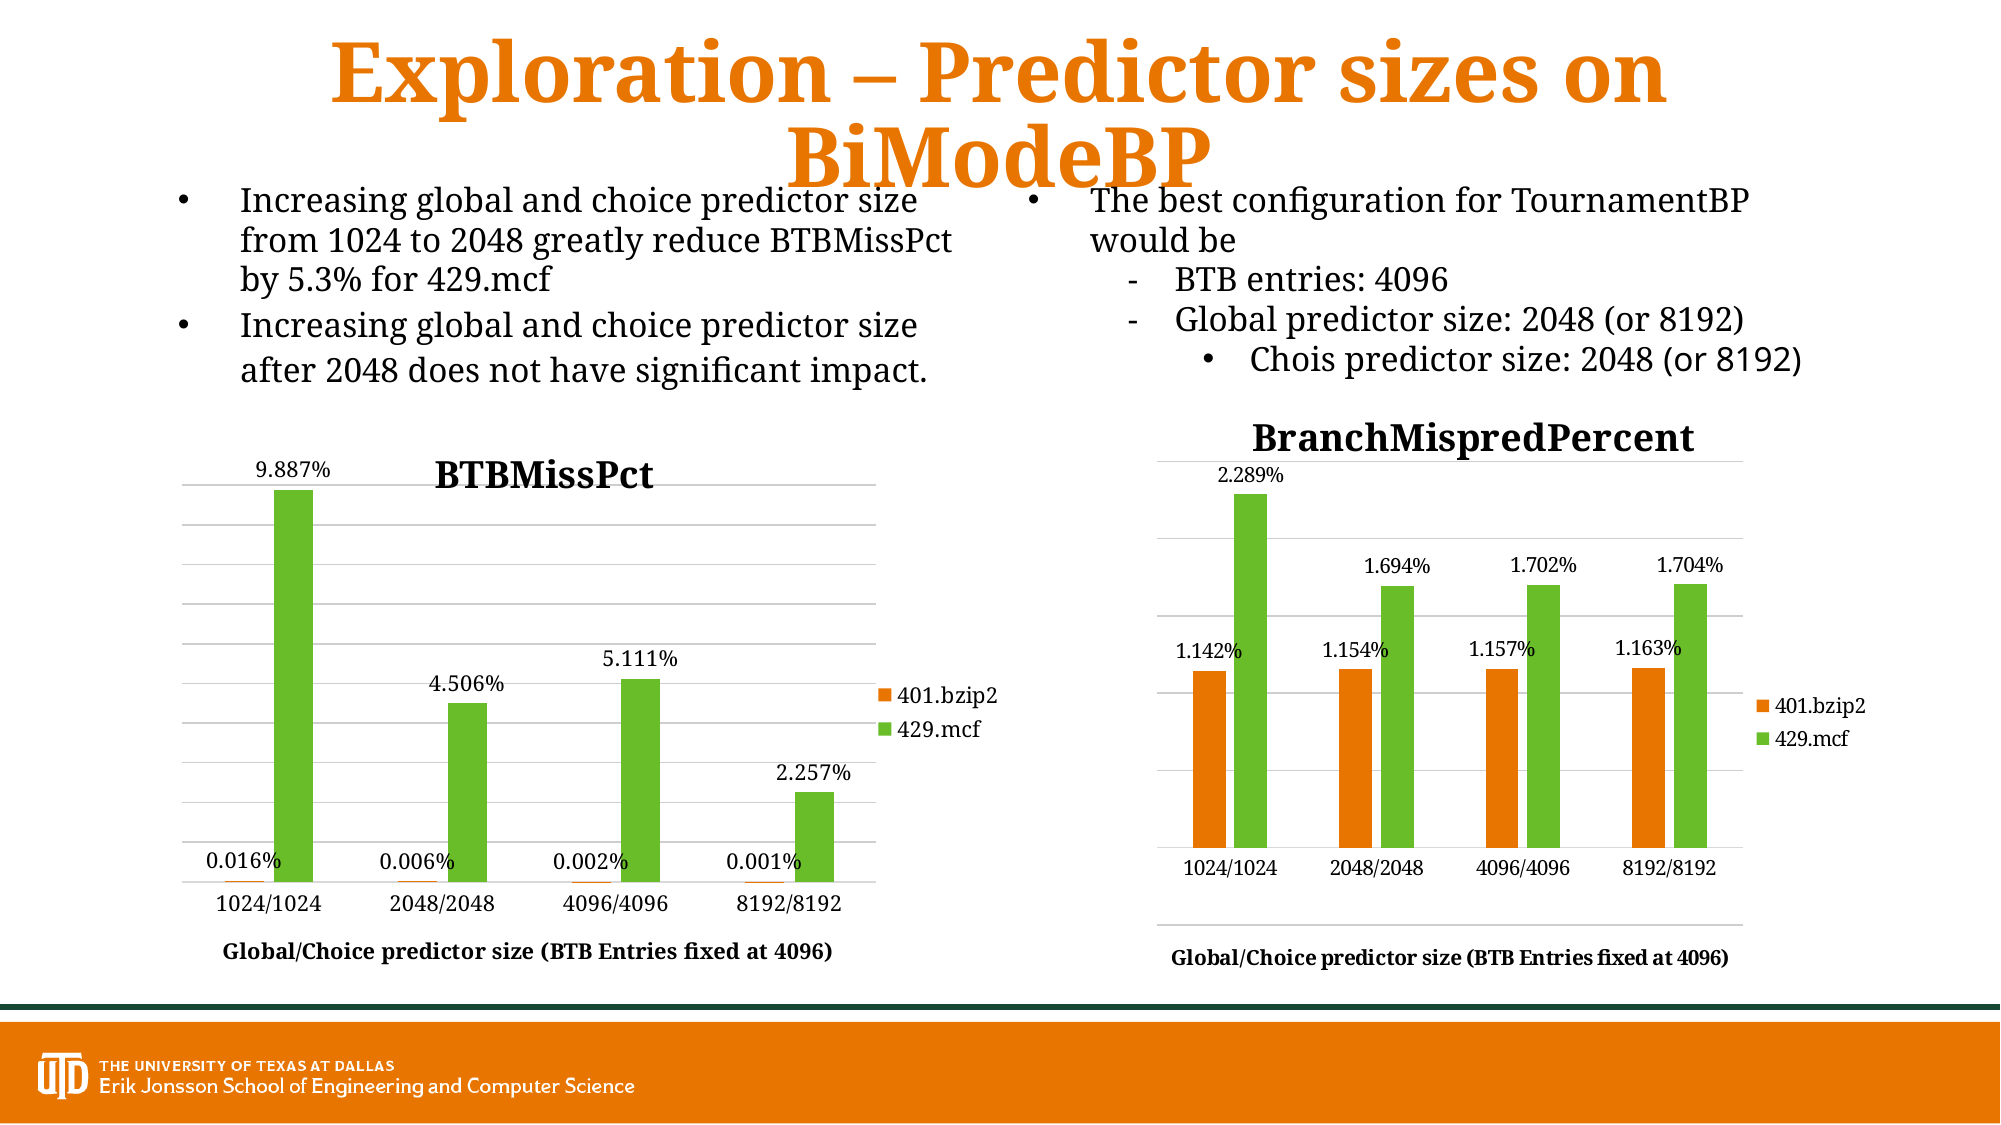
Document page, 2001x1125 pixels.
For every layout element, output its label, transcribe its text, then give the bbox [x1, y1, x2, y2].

title Exploration – Predictor sizes on BiModeBP [150, 44, 1850, 178]
picture [15, 1025, 648, 1125]
chart [1071, 378, 1876, 1015]
text_box Increasing global and choice predictor size from 1024 to 2048 greatly reduce BTBMissPct by 5.3% for 429.mcf Increasing global and choice predictor size after 2048 does not have significant impact. The best configuration for TournamentBP would be BTB entries: 4096 Global predictor size: 2048 (or 8192) Chois predictor size: 2048 (or 8192) [150, 178, 1850, 434]
chart [77, 416, 1012, 977]
